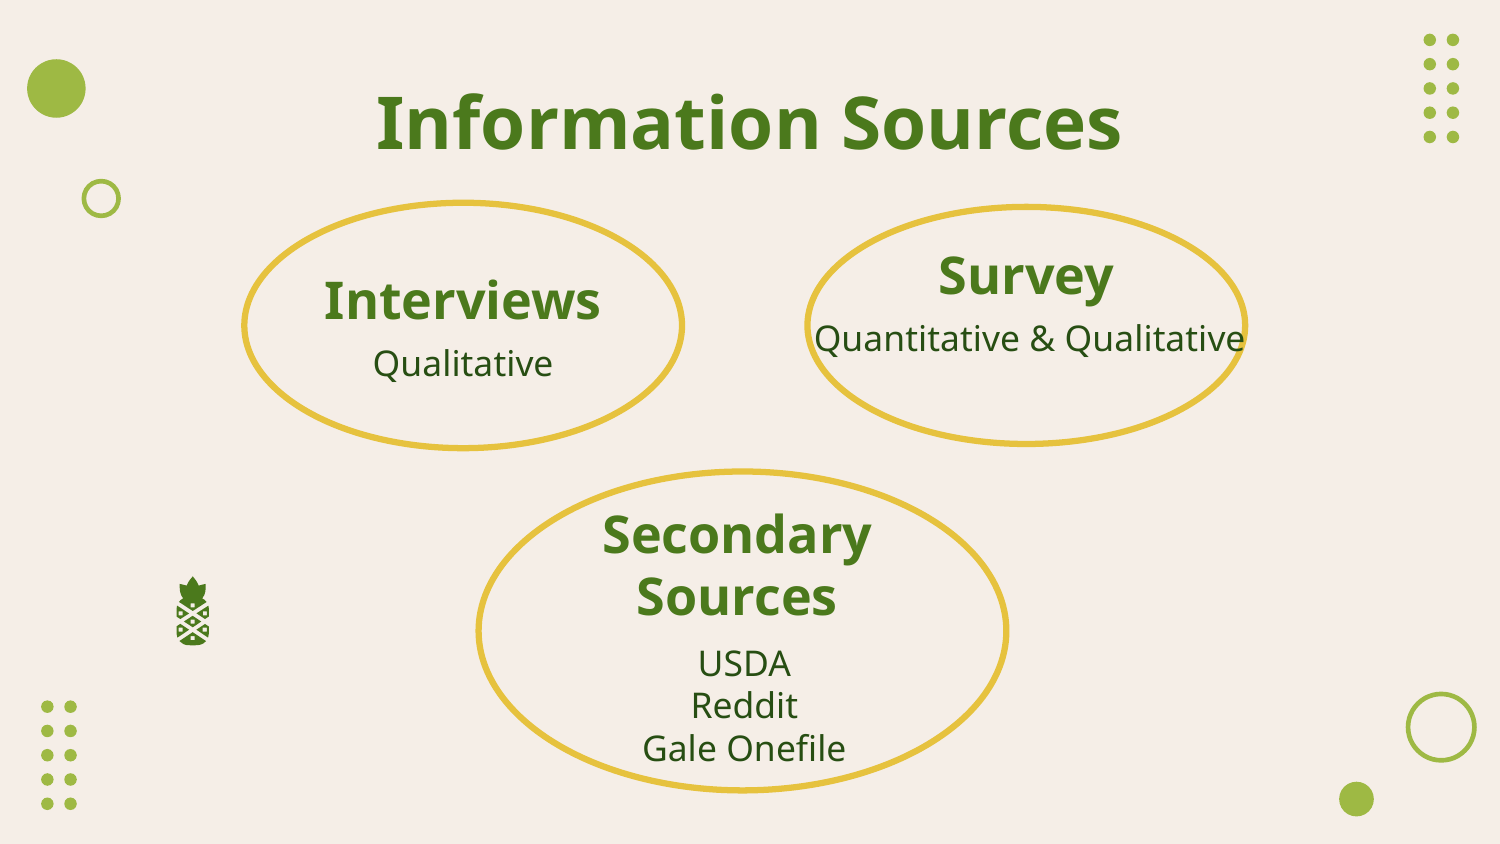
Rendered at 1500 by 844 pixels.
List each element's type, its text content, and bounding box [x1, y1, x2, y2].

text_box [892, 520, 1007, 763]
text_box [860, 206, 1192, 248]
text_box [176, 576, 210, 646]
text_box [244, 202, 674, 449]
text_box [478, 526, 543, 719]
text_box [836, 384, 1217, 444]
title Interviews [269, 273, 657, 324]
title Survey [832, 248, 1220, 291]
title Secondary Sources [543, 493, 932, 634]
text_box [1220, 270, 1236, 291]
subtitle USDA Reddit Gale Onefile [522, 596, 892, 813]
subtitle Qualitative [309, 316, 617, 409]
text_box [816, 270, 832, 291]
text_box [610, 471, 875, 493]
title Information Sources [118, 72, 1382, 167]
subtitle Quantitative & Qualitative [668, 291, 1307, 384]
